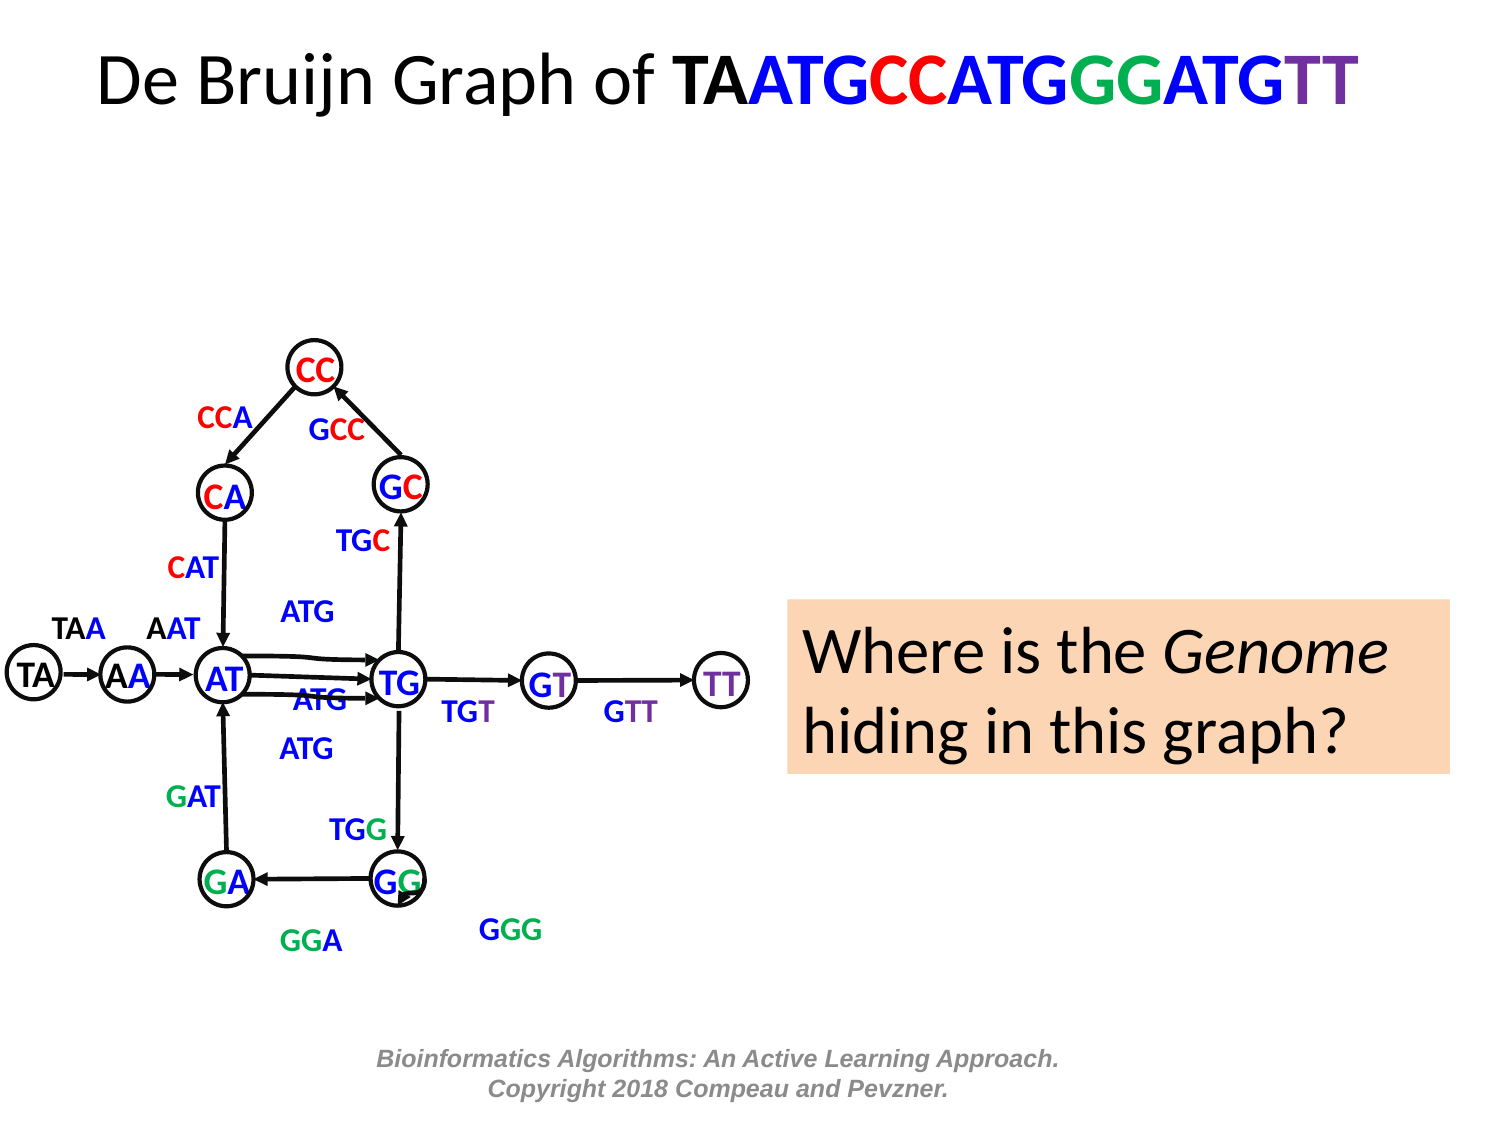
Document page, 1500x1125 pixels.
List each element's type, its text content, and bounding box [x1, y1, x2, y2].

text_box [0, 337, 757, 967]
text_box De Bruijn Graph of TAATGCCATGGGATGTT [78, 12, 1429, 138]
footer Bioinformatics Algorithms: An Active Learning Approach. Copyright 2018 Compeau and Pevzner. [337, 1042, 1100, 1103]
text_box Where is the Genome hiding in this graph? [787, 599, 1450, 774]
